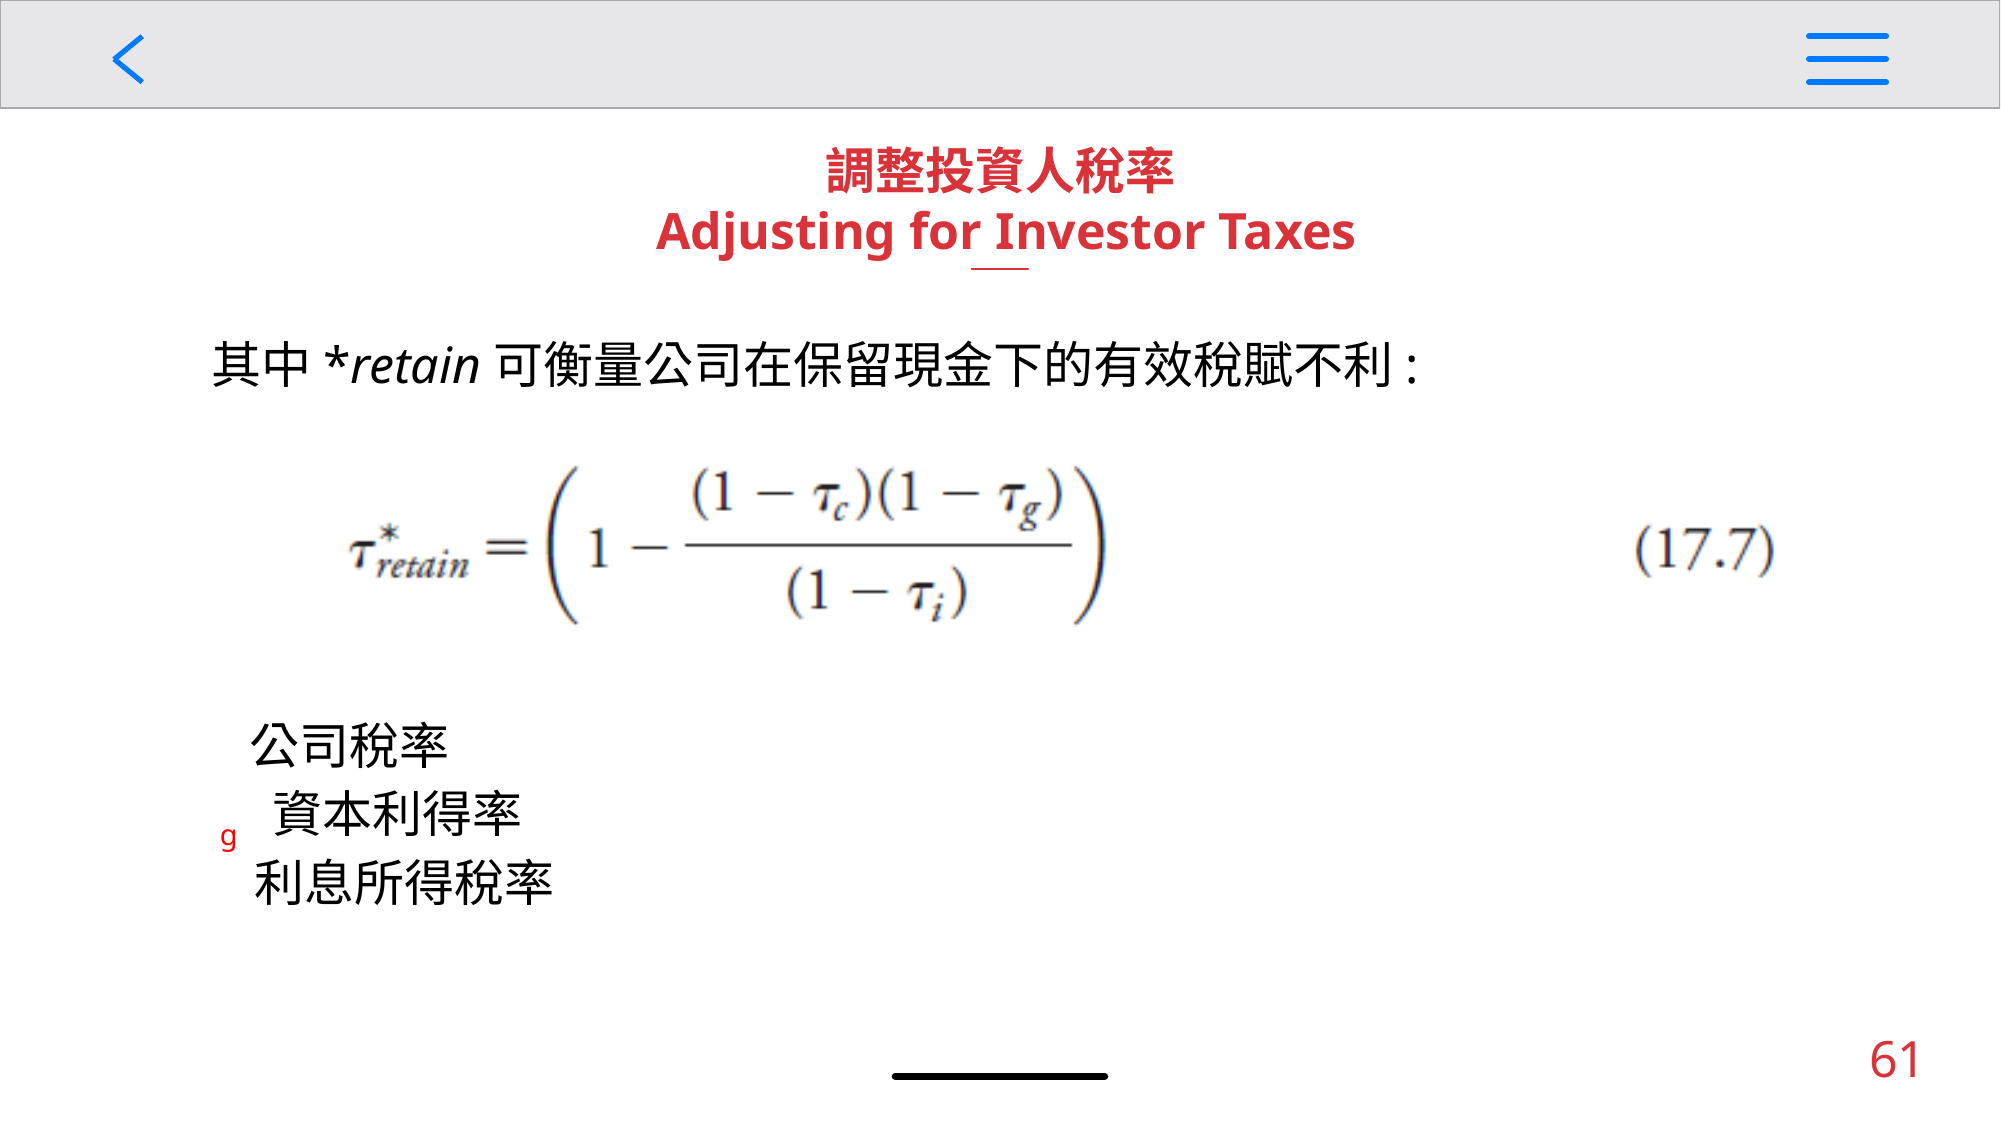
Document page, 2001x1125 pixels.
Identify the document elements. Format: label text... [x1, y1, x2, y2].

text_box 調整投資人稅率 Adjusting for Investor Taxes [205, 132, 1795, 267]
text_box 61 [1795, 1020, 2000, 1096]
picture [196, 423, 1854, 687]
